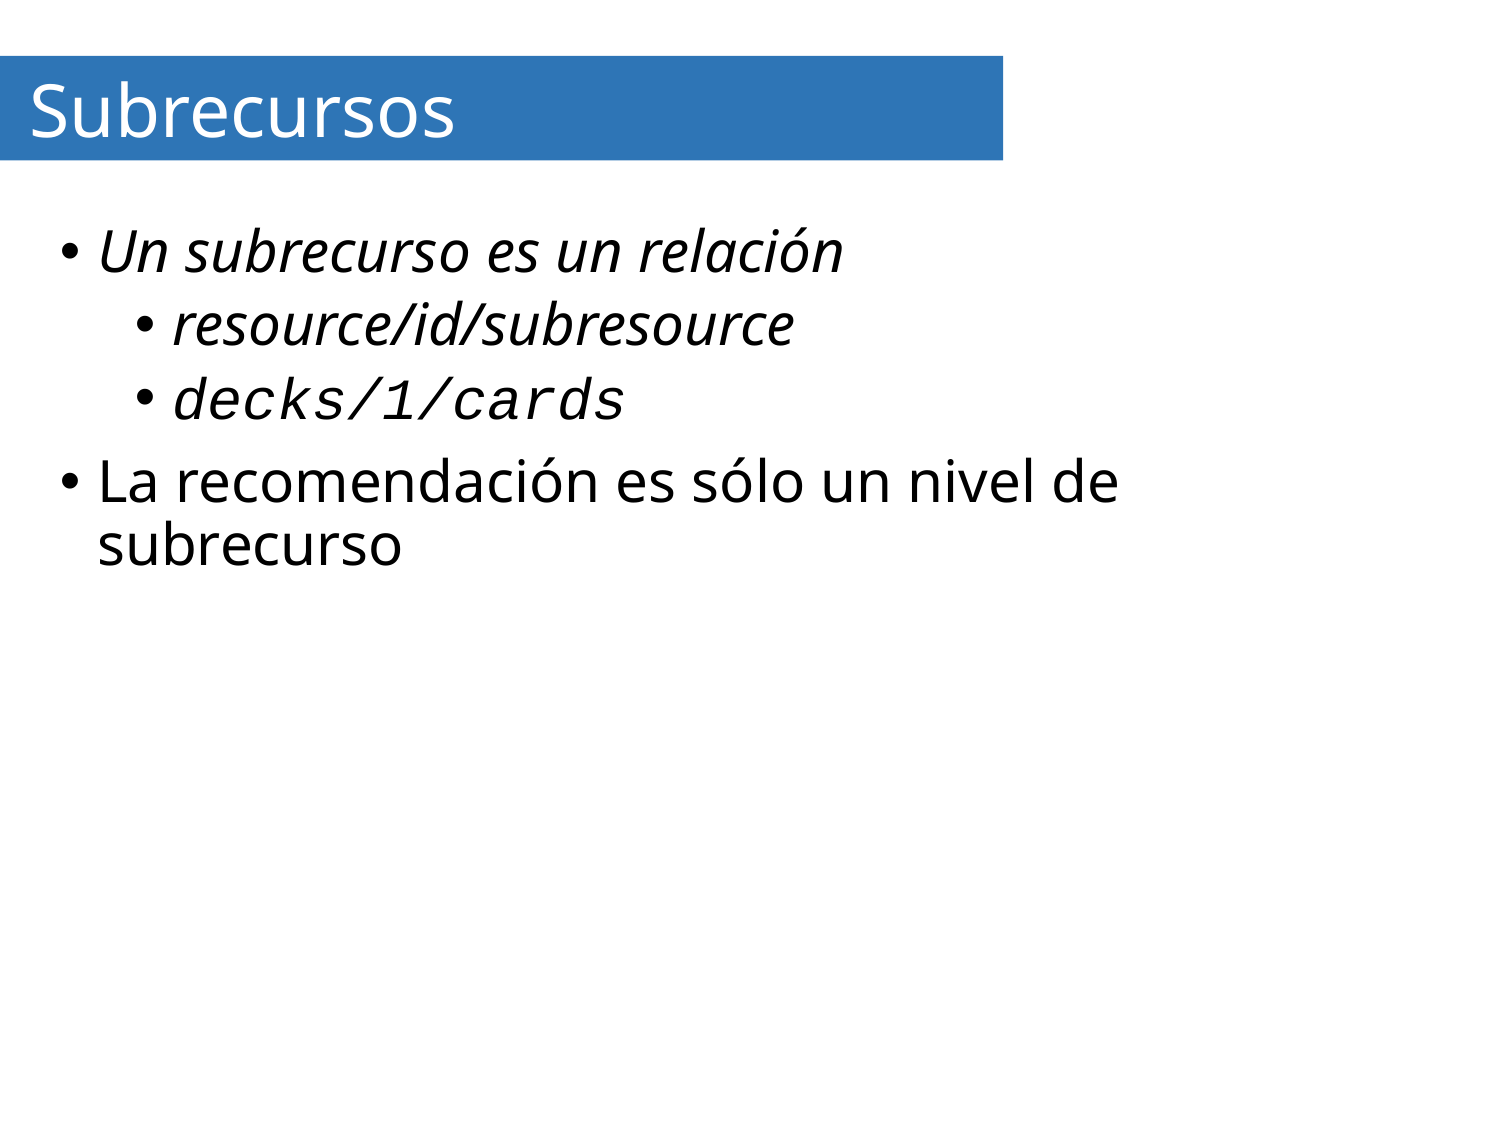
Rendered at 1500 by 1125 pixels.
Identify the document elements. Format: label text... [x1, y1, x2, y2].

title Subrecursos [0, 55, 1004, 161]
list Un subrecurso es un relación resource/id/subresource decks/1/cards La recomendación es sólo un nivel de subrecurso [44, 214, 1451, 1084]
